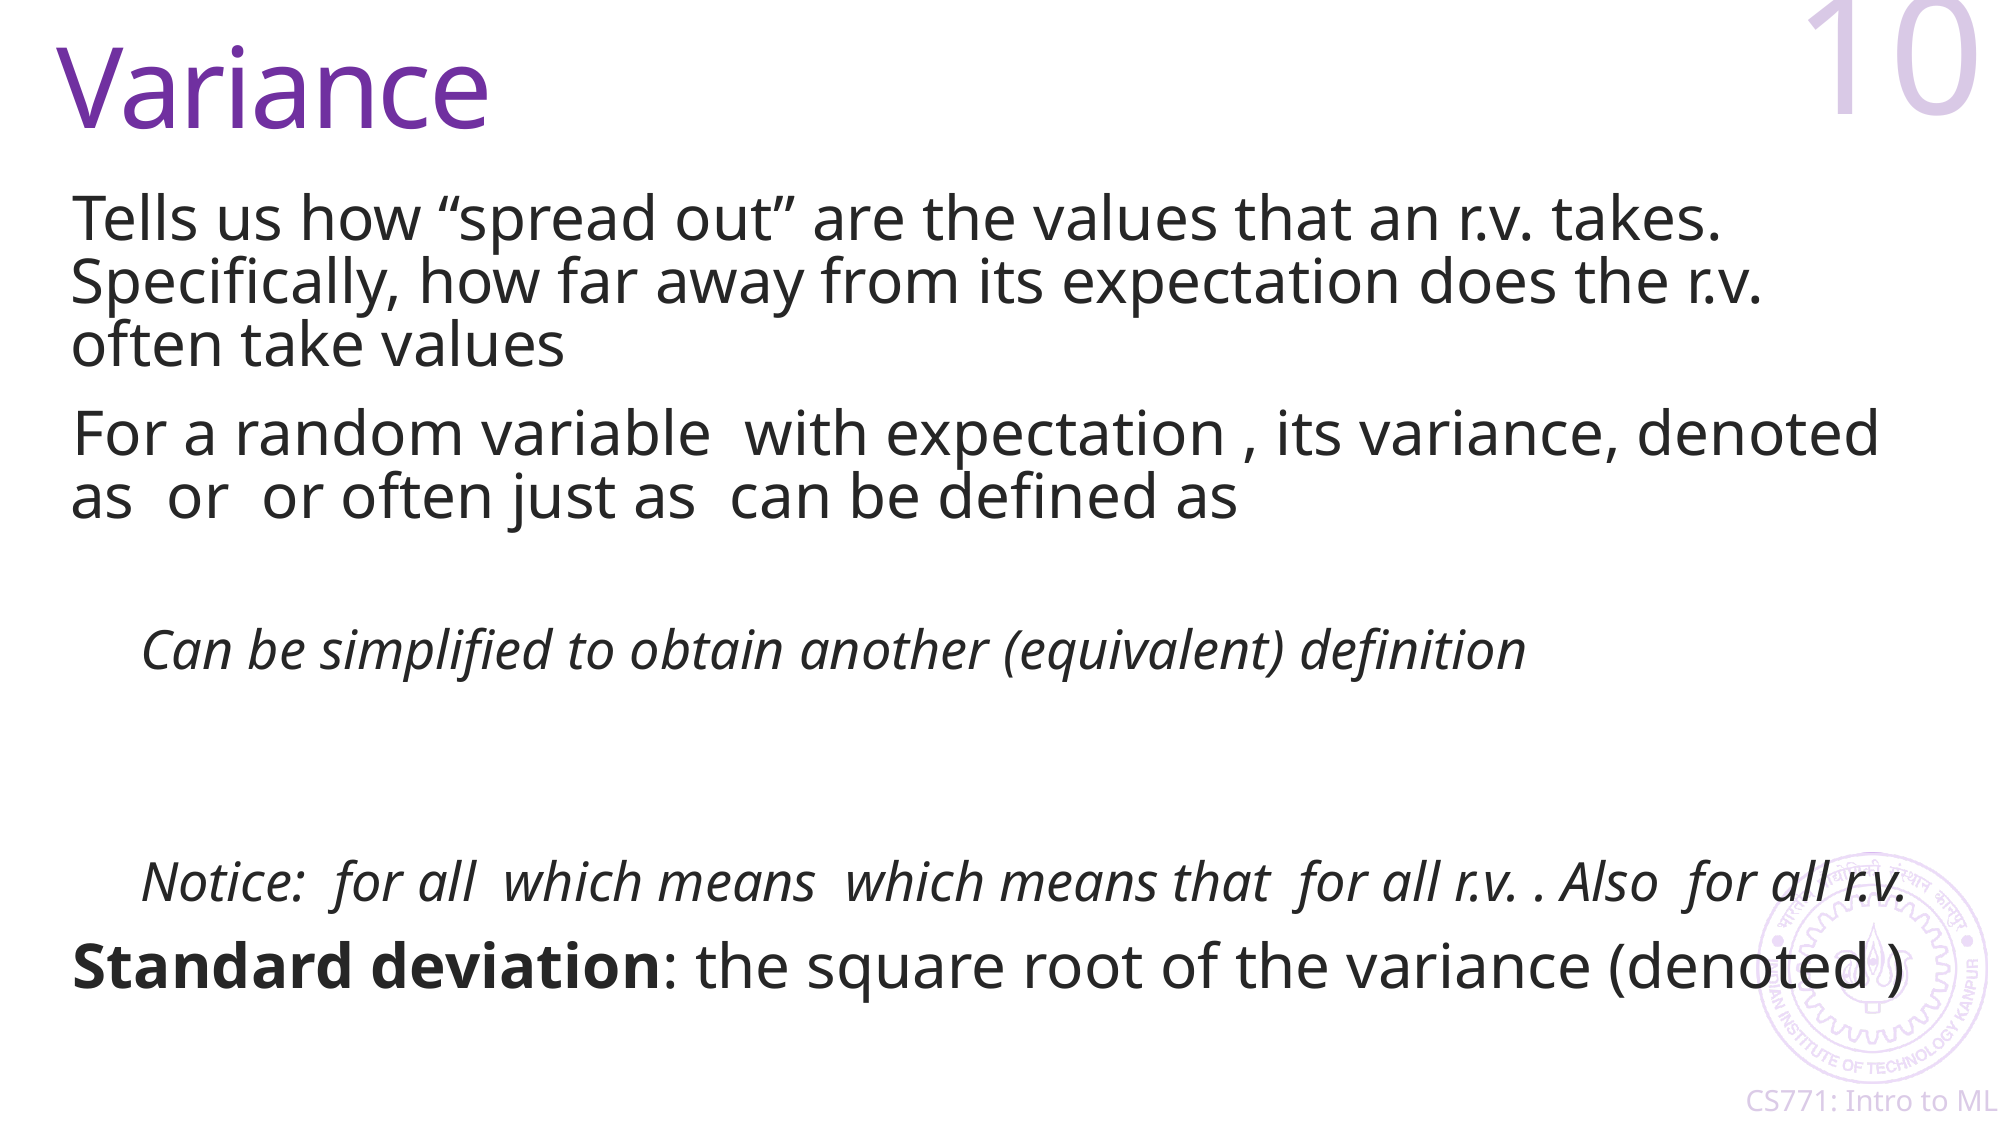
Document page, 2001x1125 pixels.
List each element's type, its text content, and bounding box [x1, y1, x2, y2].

slide_number 10 [1520, 6, 2000, 183]
title Variance [41, 5, 1945, 183]
